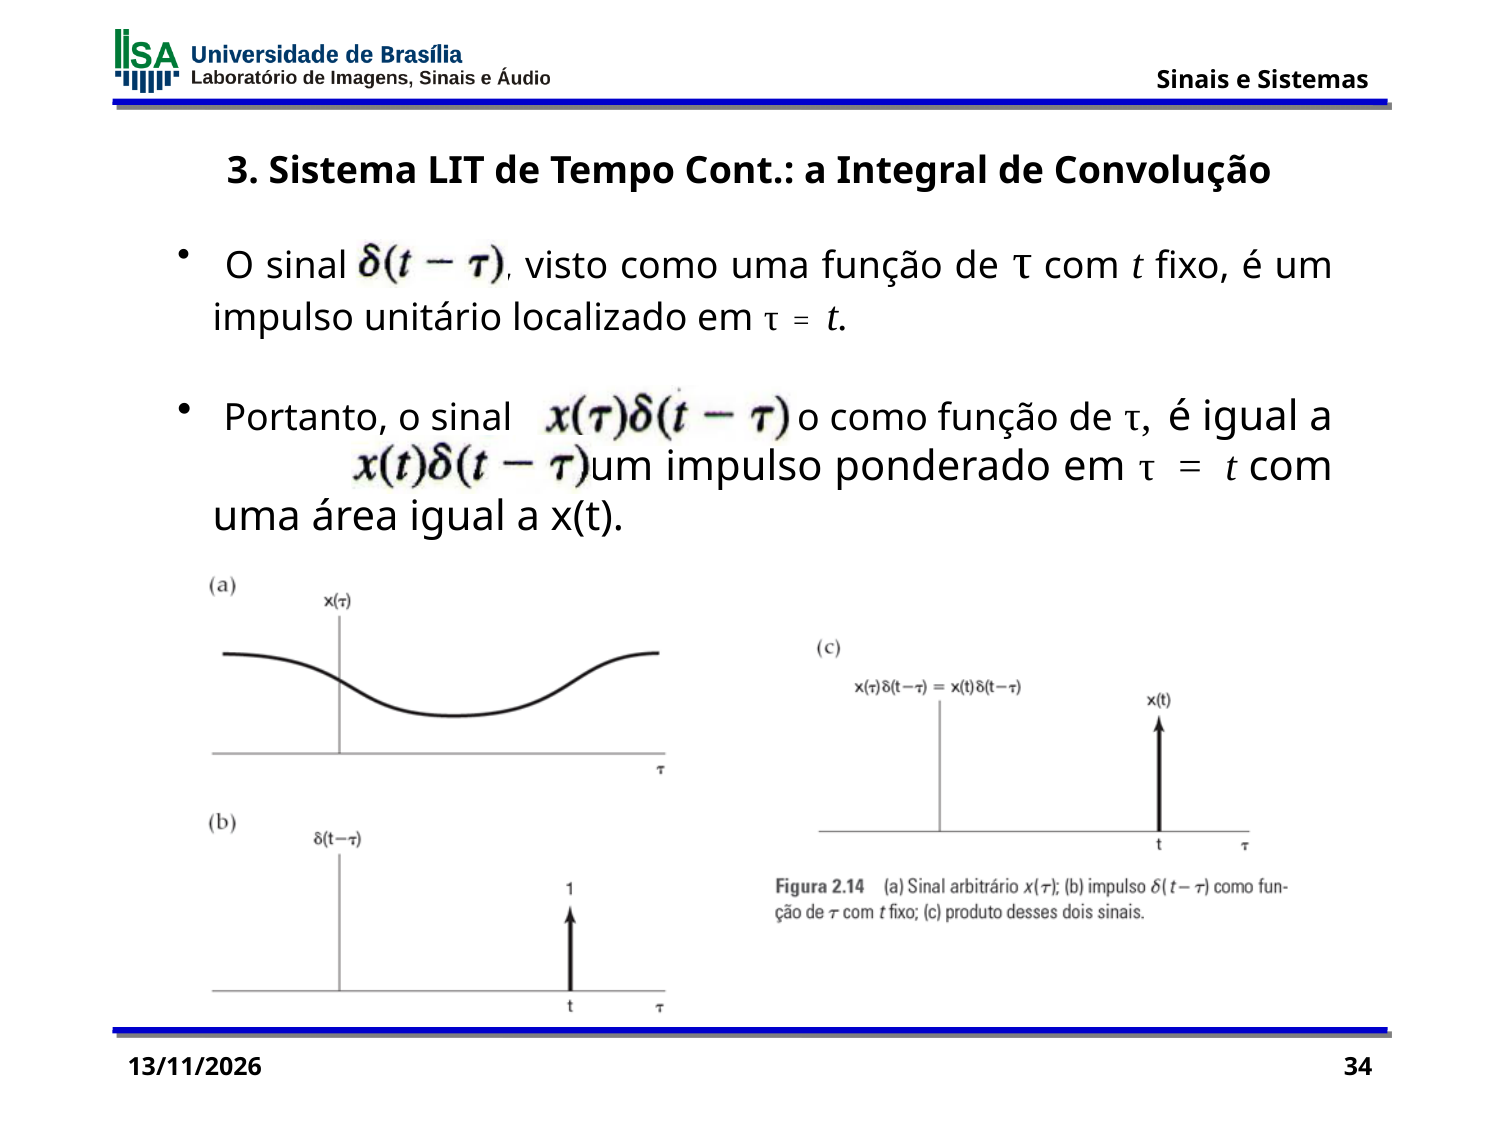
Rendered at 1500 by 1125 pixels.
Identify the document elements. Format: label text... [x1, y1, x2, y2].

slide_number 34 [1074, 1042, 1388, 1118]
text_box 3. Sistema LIT de Tempo Cont.: a Integral de Convolução [112, 138, 1388, 198]
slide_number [112, 1042, 426, 1118]
picture [354, 239, 508, 288]
picture [163, 573, 707, 1020]
picture [115, 29, 550, 93]
text_box O sinal , visto como uma função de τ com t fixo, é um impulso unitário localizado em τ = t. Portanto, o sinal , visto como função de τ, é igual a , ou seja, um impulso ponderado em τ = t com uma área igual a x(t). [162, 221, 1348, 547]
picture [773, 618, 1290, 927]
picture [351, 385, 798, 494]
